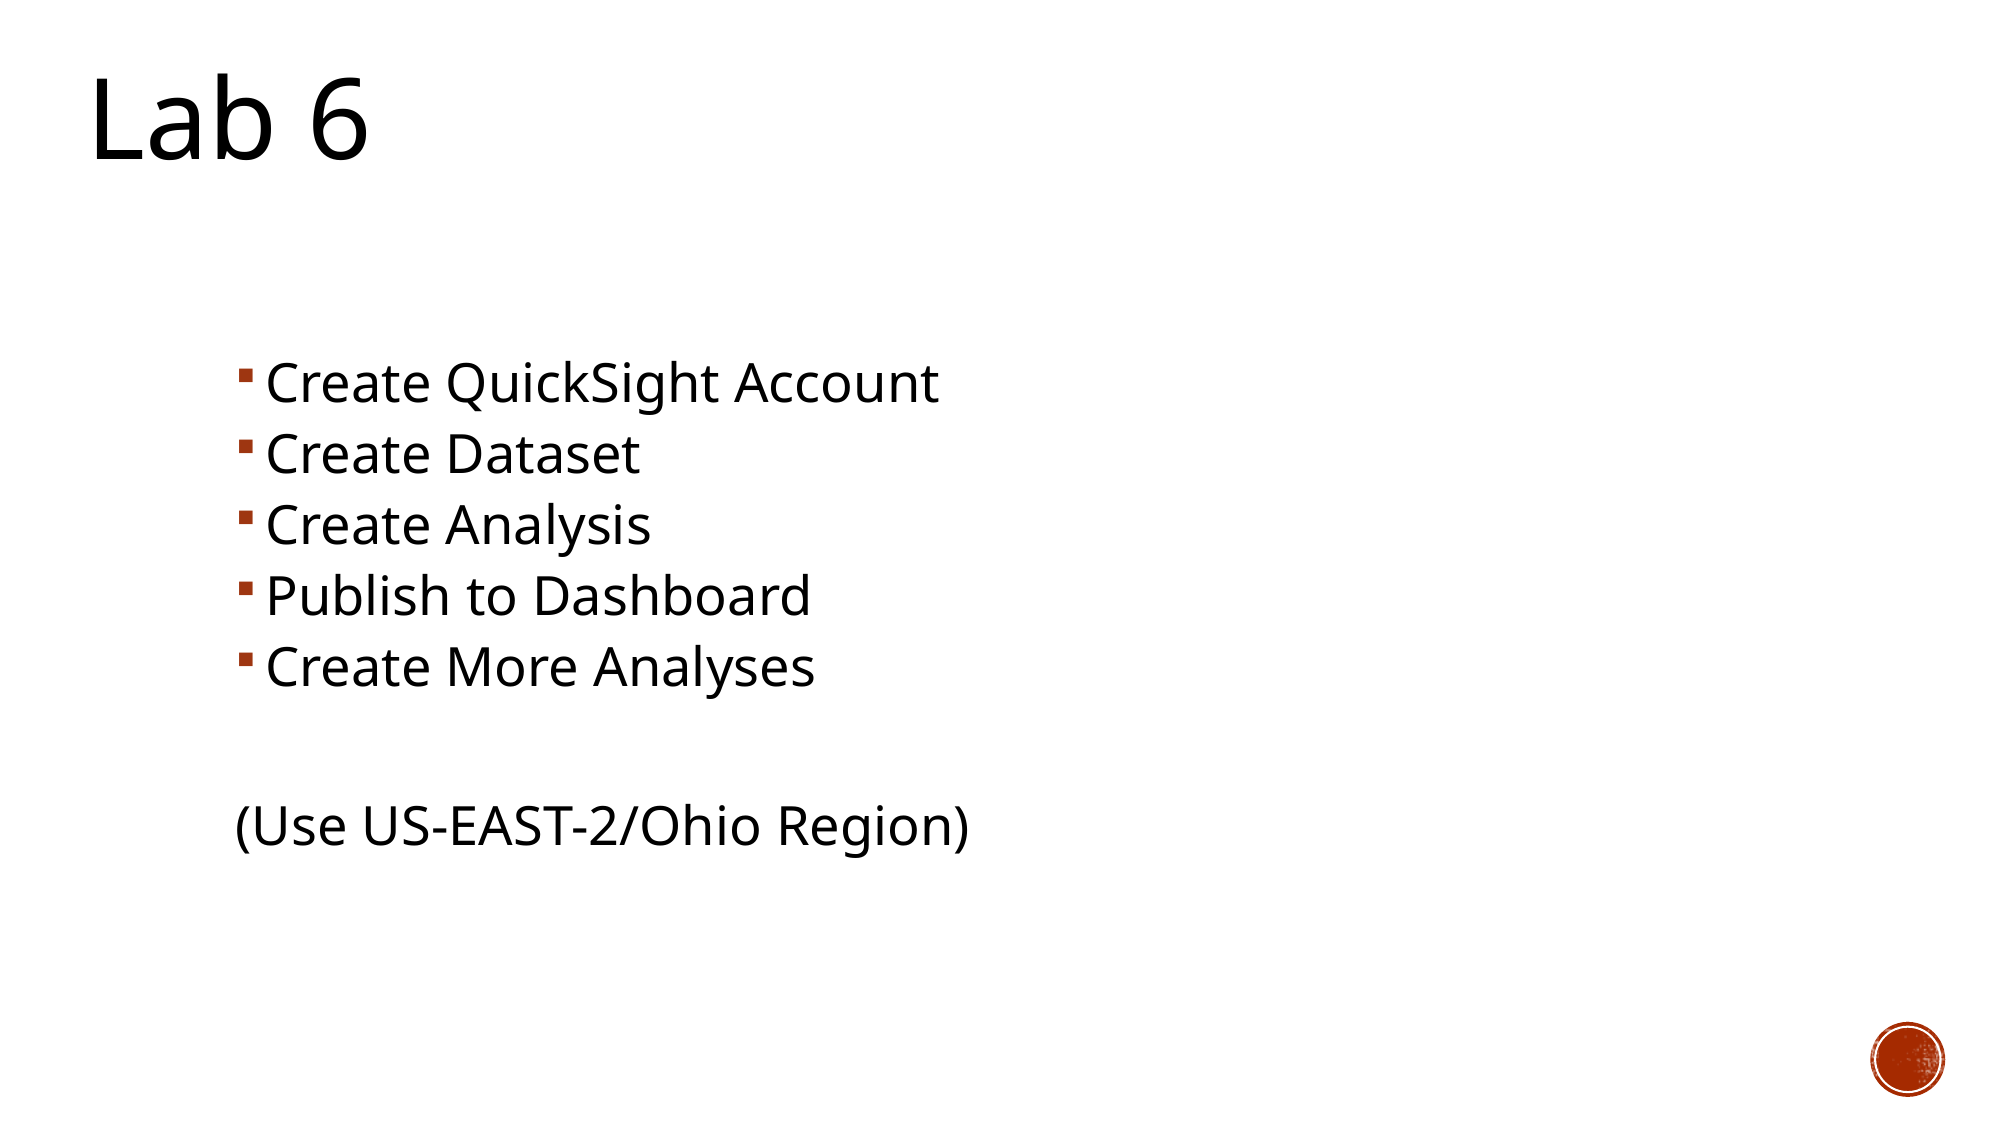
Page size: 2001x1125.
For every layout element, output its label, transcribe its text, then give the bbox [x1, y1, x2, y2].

text_box Lab 6 [72, 39, 1493, 189]
list Create QuickSight Account Create Dataset Create Analysis Publish to Dashboard Create More Analyses (Use US-EAST-2/Ohio Region) [175, 348, 1458, 1013]
